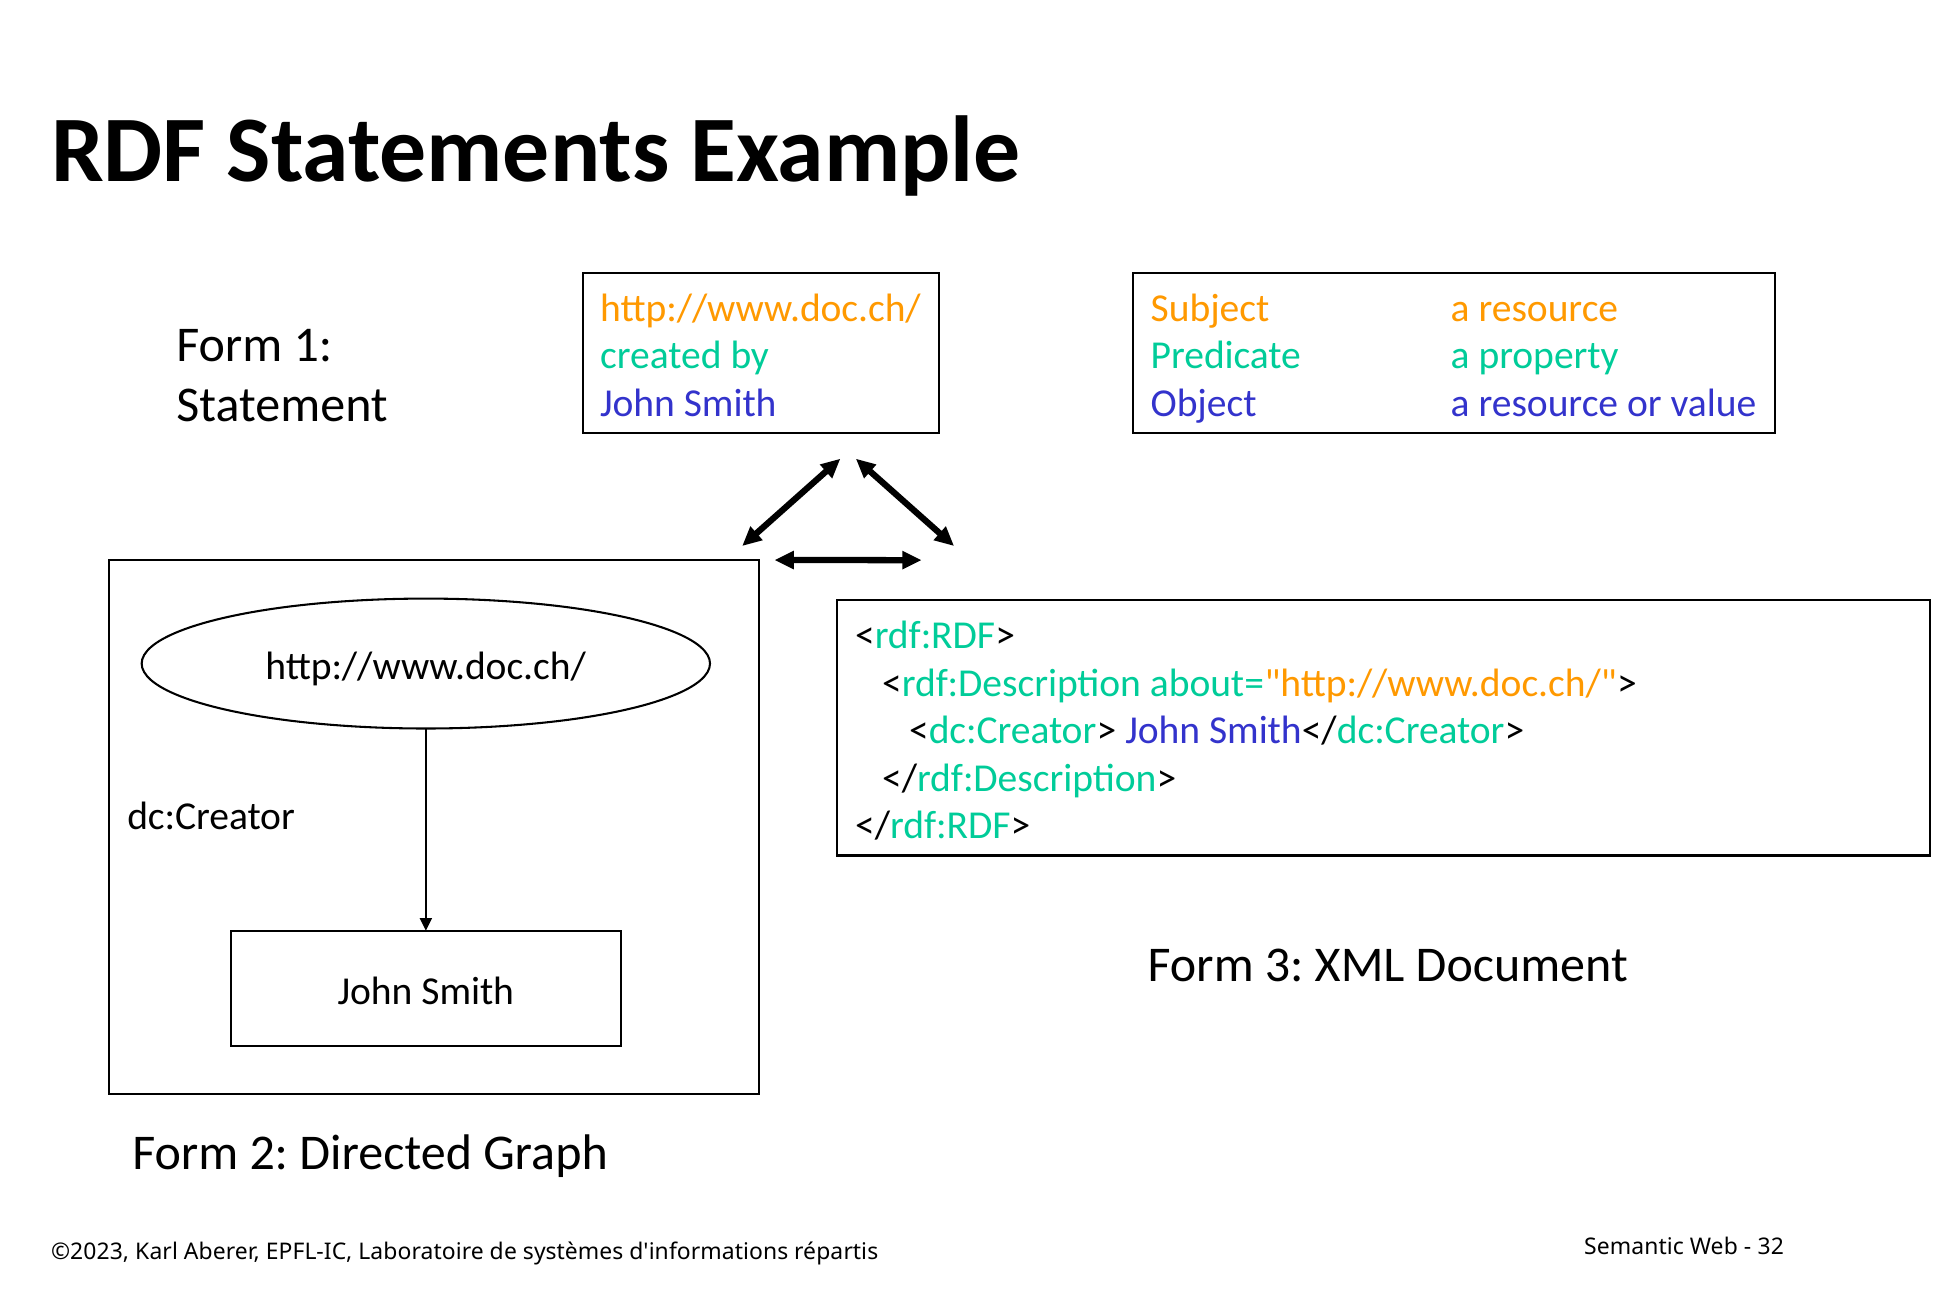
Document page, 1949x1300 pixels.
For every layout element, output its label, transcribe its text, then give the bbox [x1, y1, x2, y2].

text_box Form 2: Directed Graph [114, 1110, 626, 1189]
text_box [856, 459, 954, 546]
text_box <rdf:RDF> <rdf:Description about="http://www.doc.ch/"> <dc:Creator> John Smith</dc:Creator> </rdf:Description> </rdf:RDF> [837, 600, 1930, 856]
text_box [109, 560, 759, 1095]
text_box John Smith [231, 930, 621, 1047]
footer ©2023, Karl Aberer, EPFL-IC, Laboratoire de systèmes d'informations répartis [32, 1227, 1284, 1271]
text_box Subject a resource Predicate a property Object a resource or value [1132, 272, 1775, 433]
text_box [775, 553, 922, 567]
text_box Form 1: Statement [158, 302, 406, 441]
text_box [742, 459, 841, 546]
title RDF Statements Example [32, 57, 1803, 232]
text_box http://www.doc.ch/ [141, 598, 711, 729]
text_box Form 3: XML Document [1129, 922, 1646, 1001]
text_box http://www.doc.ch/ created by John Smith [582, 272, 940, 433]
